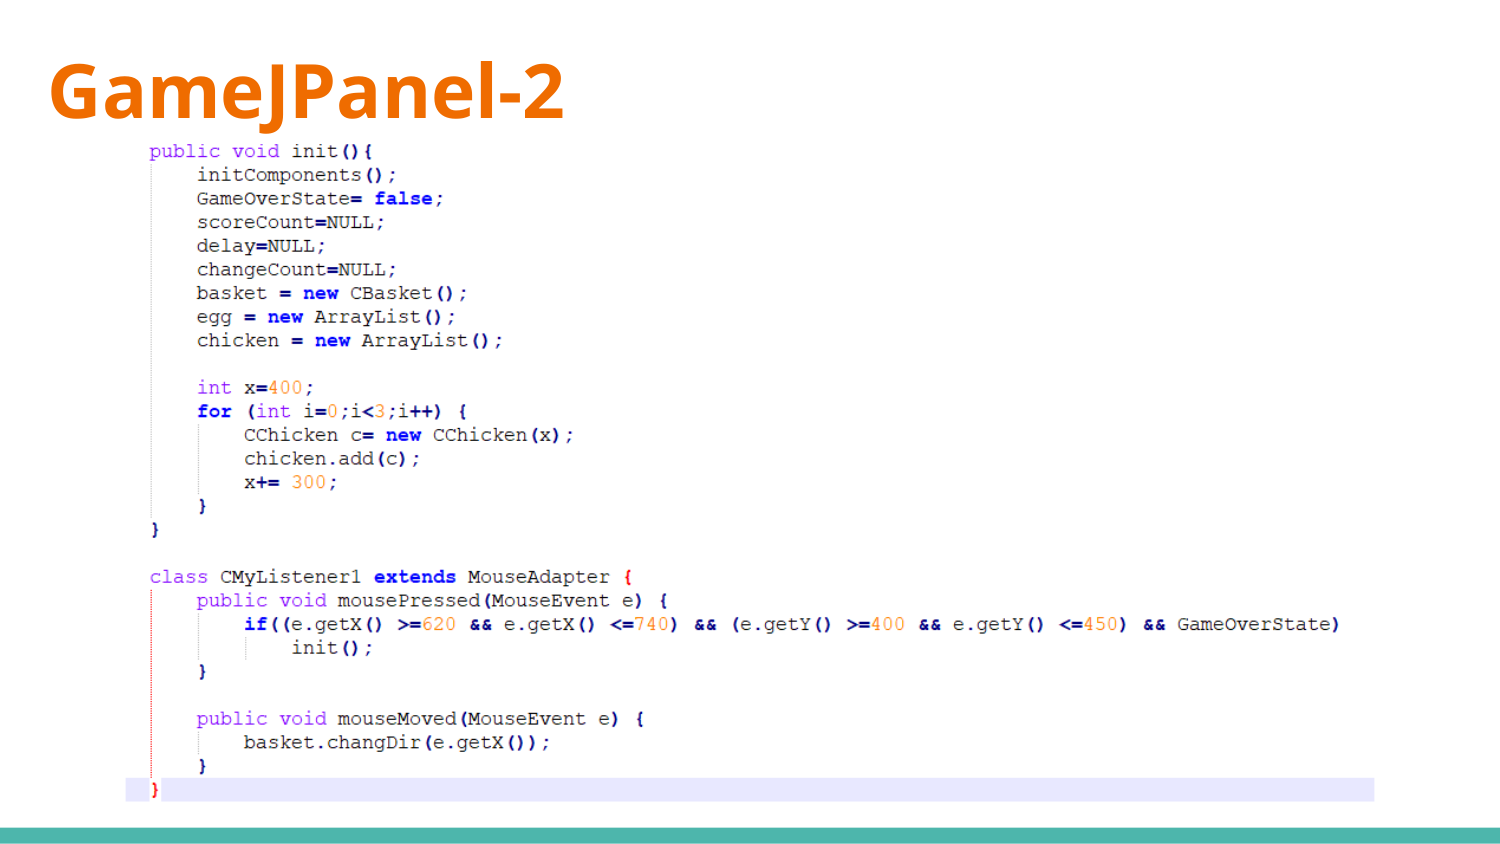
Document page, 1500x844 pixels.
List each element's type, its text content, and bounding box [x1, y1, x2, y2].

title GameJPanel-2 [32, 28, 1431, 145]
picture [125, 144, 1375, 803]
